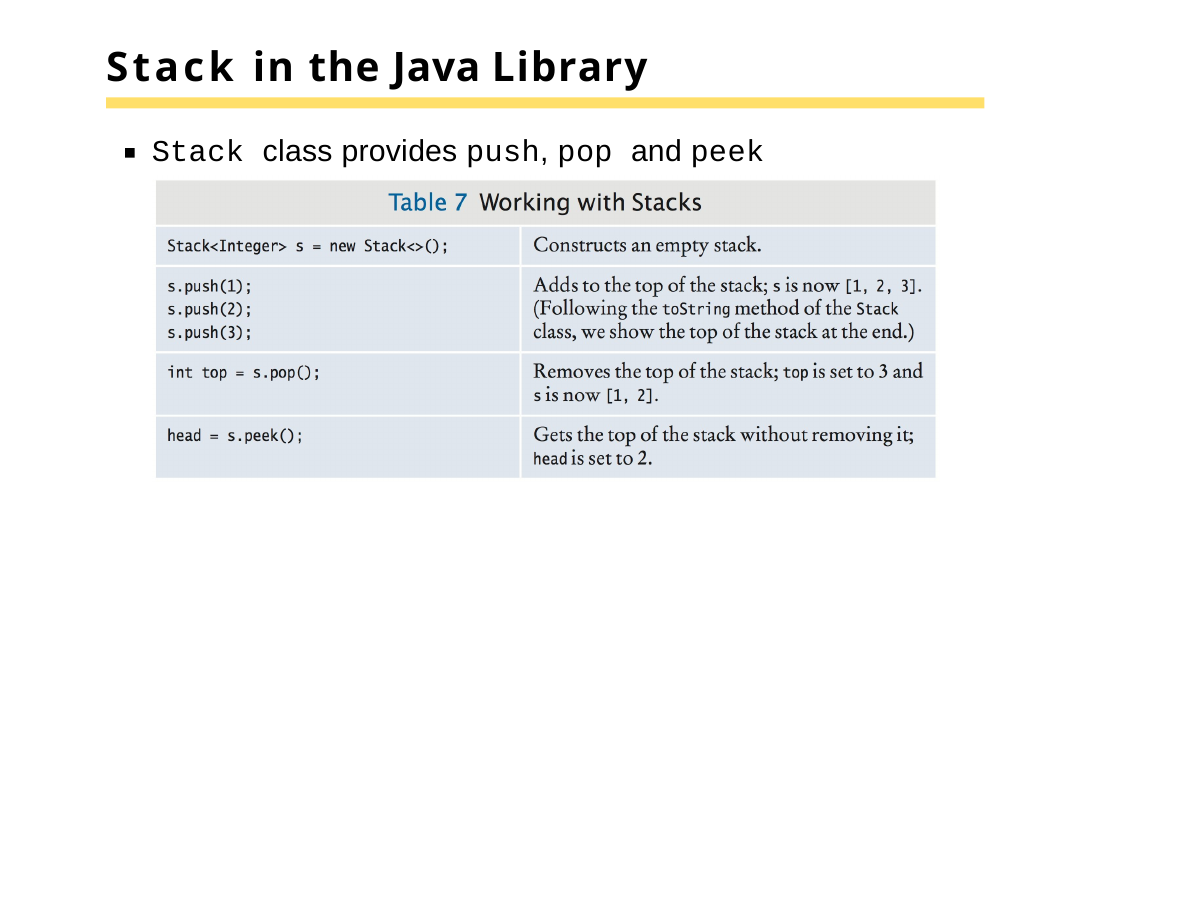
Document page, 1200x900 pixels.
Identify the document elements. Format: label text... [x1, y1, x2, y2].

text_box Stack class provides push, pop and peek methods. [149, 131, 882, 205]
title Stack in the Java Library [103, 40, 1097, 191]
text_box [125, 148, 135, 158]
text_box [152, 175, 940, 482]
